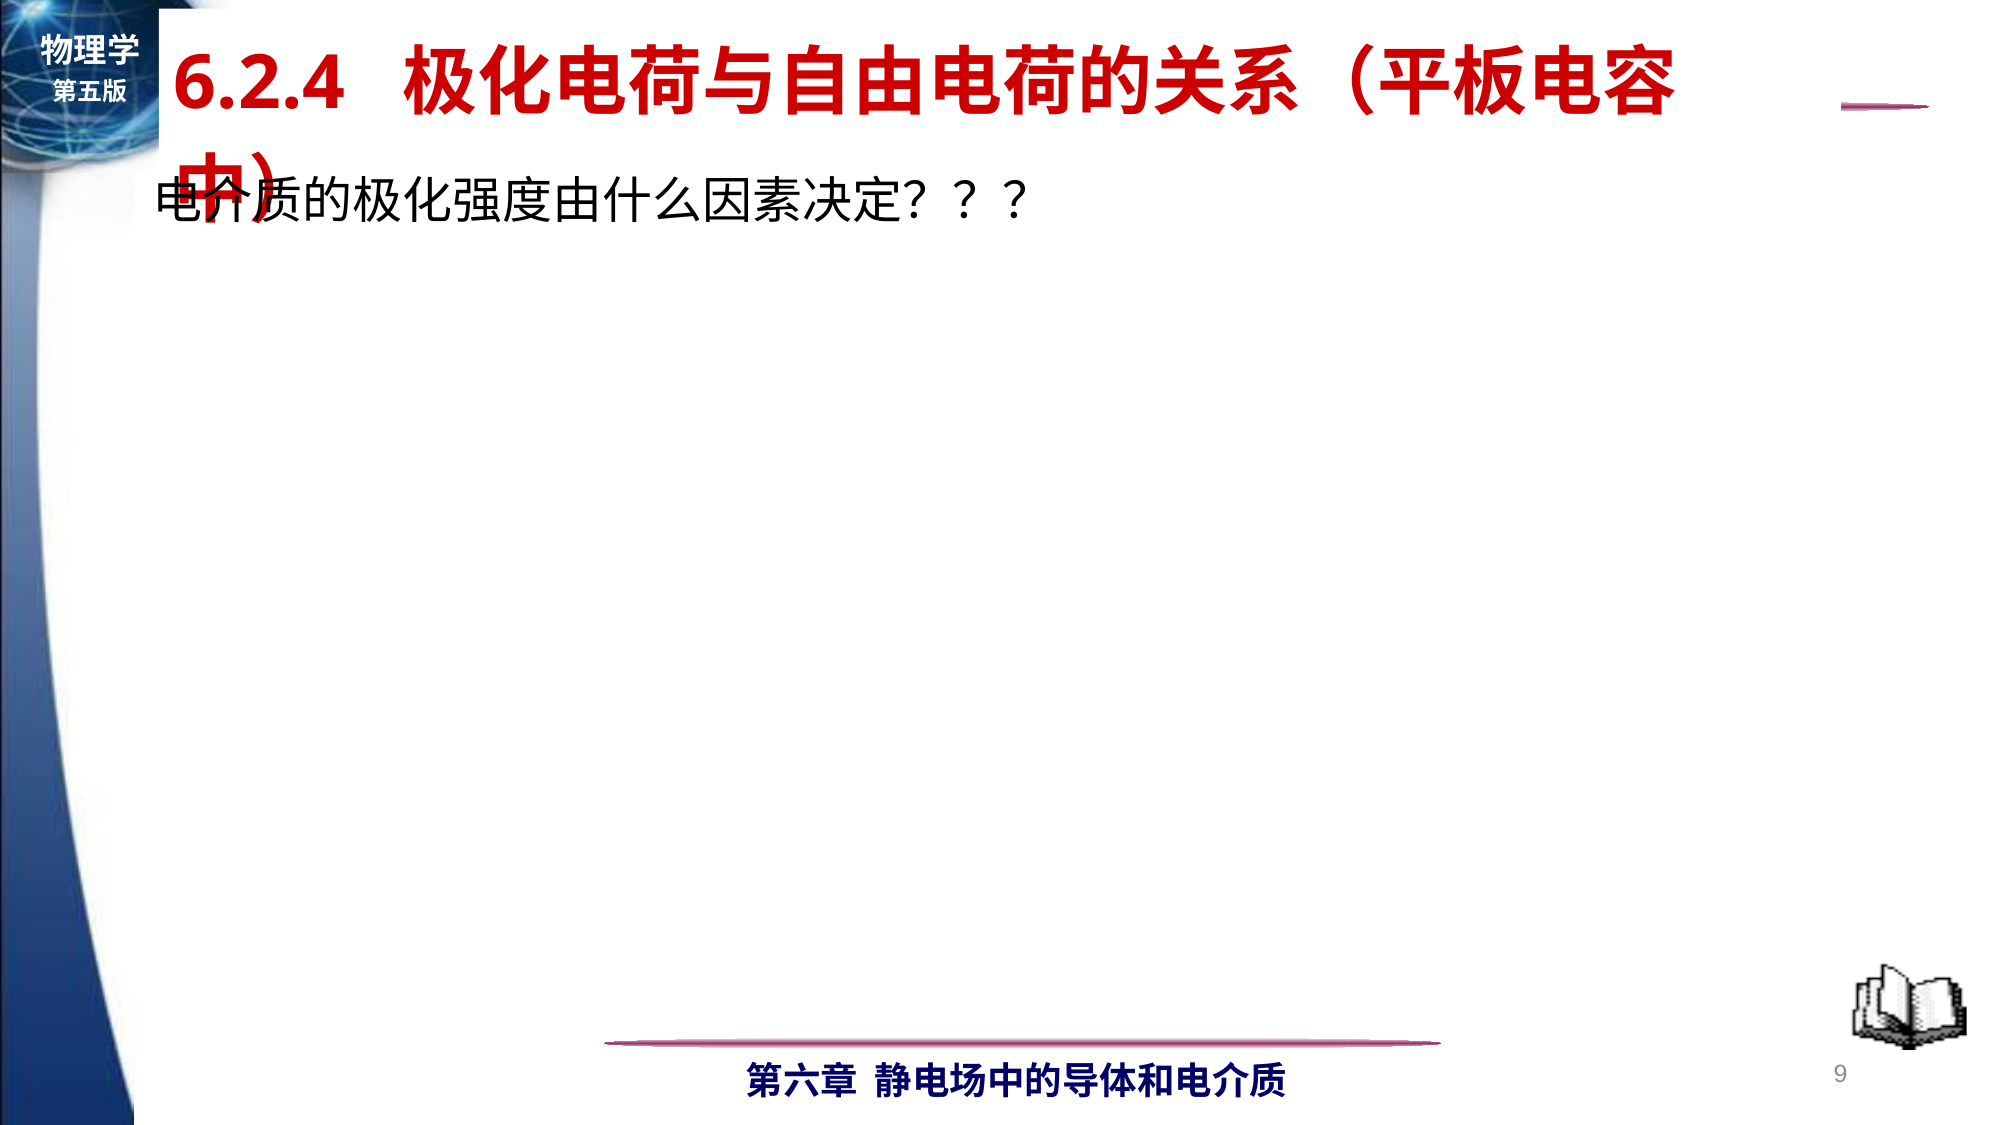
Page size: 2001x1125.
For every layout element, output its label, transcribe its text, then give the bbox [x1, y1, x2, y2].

text_box 电介质的极化强度由什么因素决定？？？ [137, 160, 1107, 236]
slide_number 9 [1412, 1042, 1863, 1103]
picture [1850, 962, 1967, 1050]
picture [0, 0, 229, 1125]
text_box 6.2.4 极化电荷与自由电荷的关系（平板电容中） [158, 8, 1841, 240]
